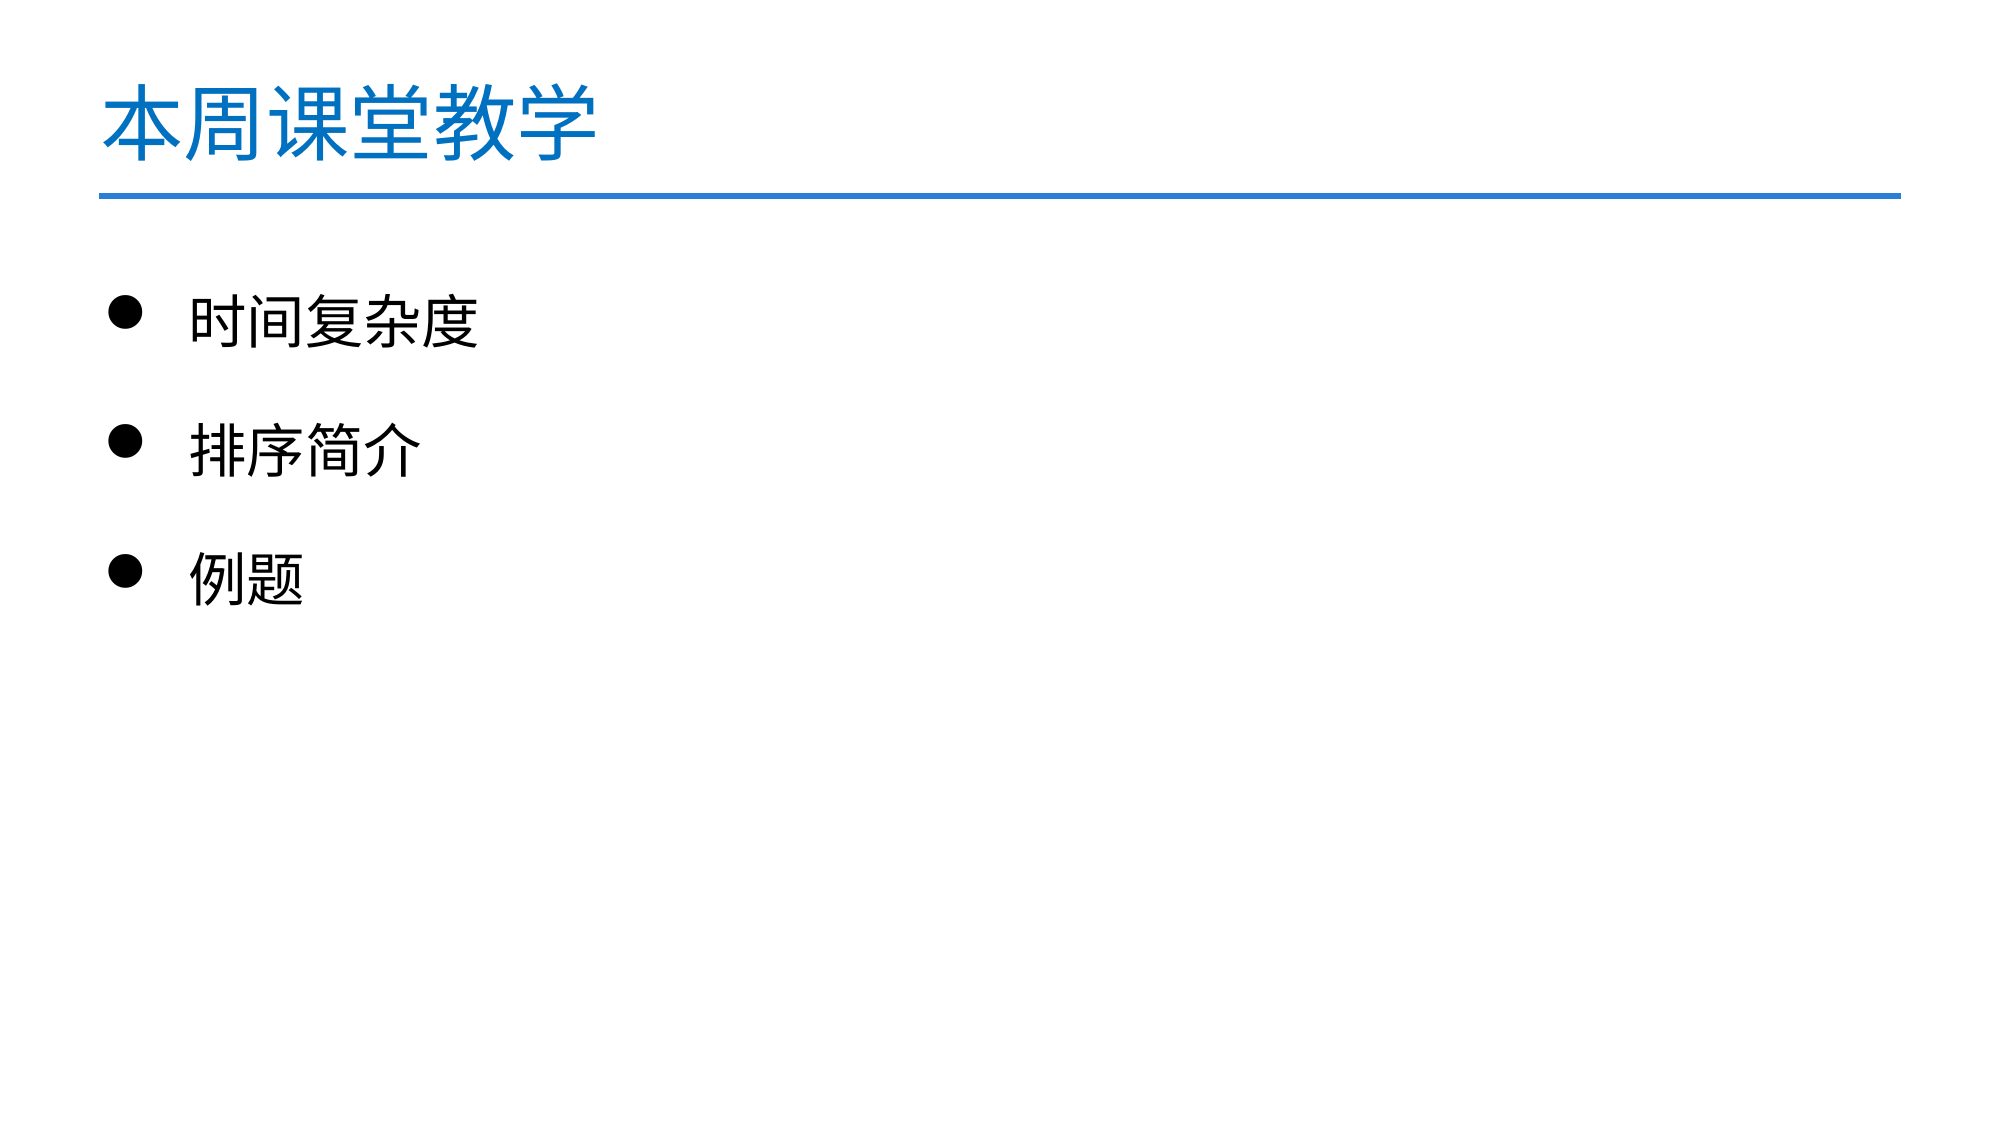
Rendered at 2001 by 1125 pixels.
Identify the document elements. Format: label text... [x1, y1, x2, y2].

list 时间复杂度 排序简介 例题 [88, 235, 928, 897]
title 本周课堂教学 [85, 73, 1383, 179]
